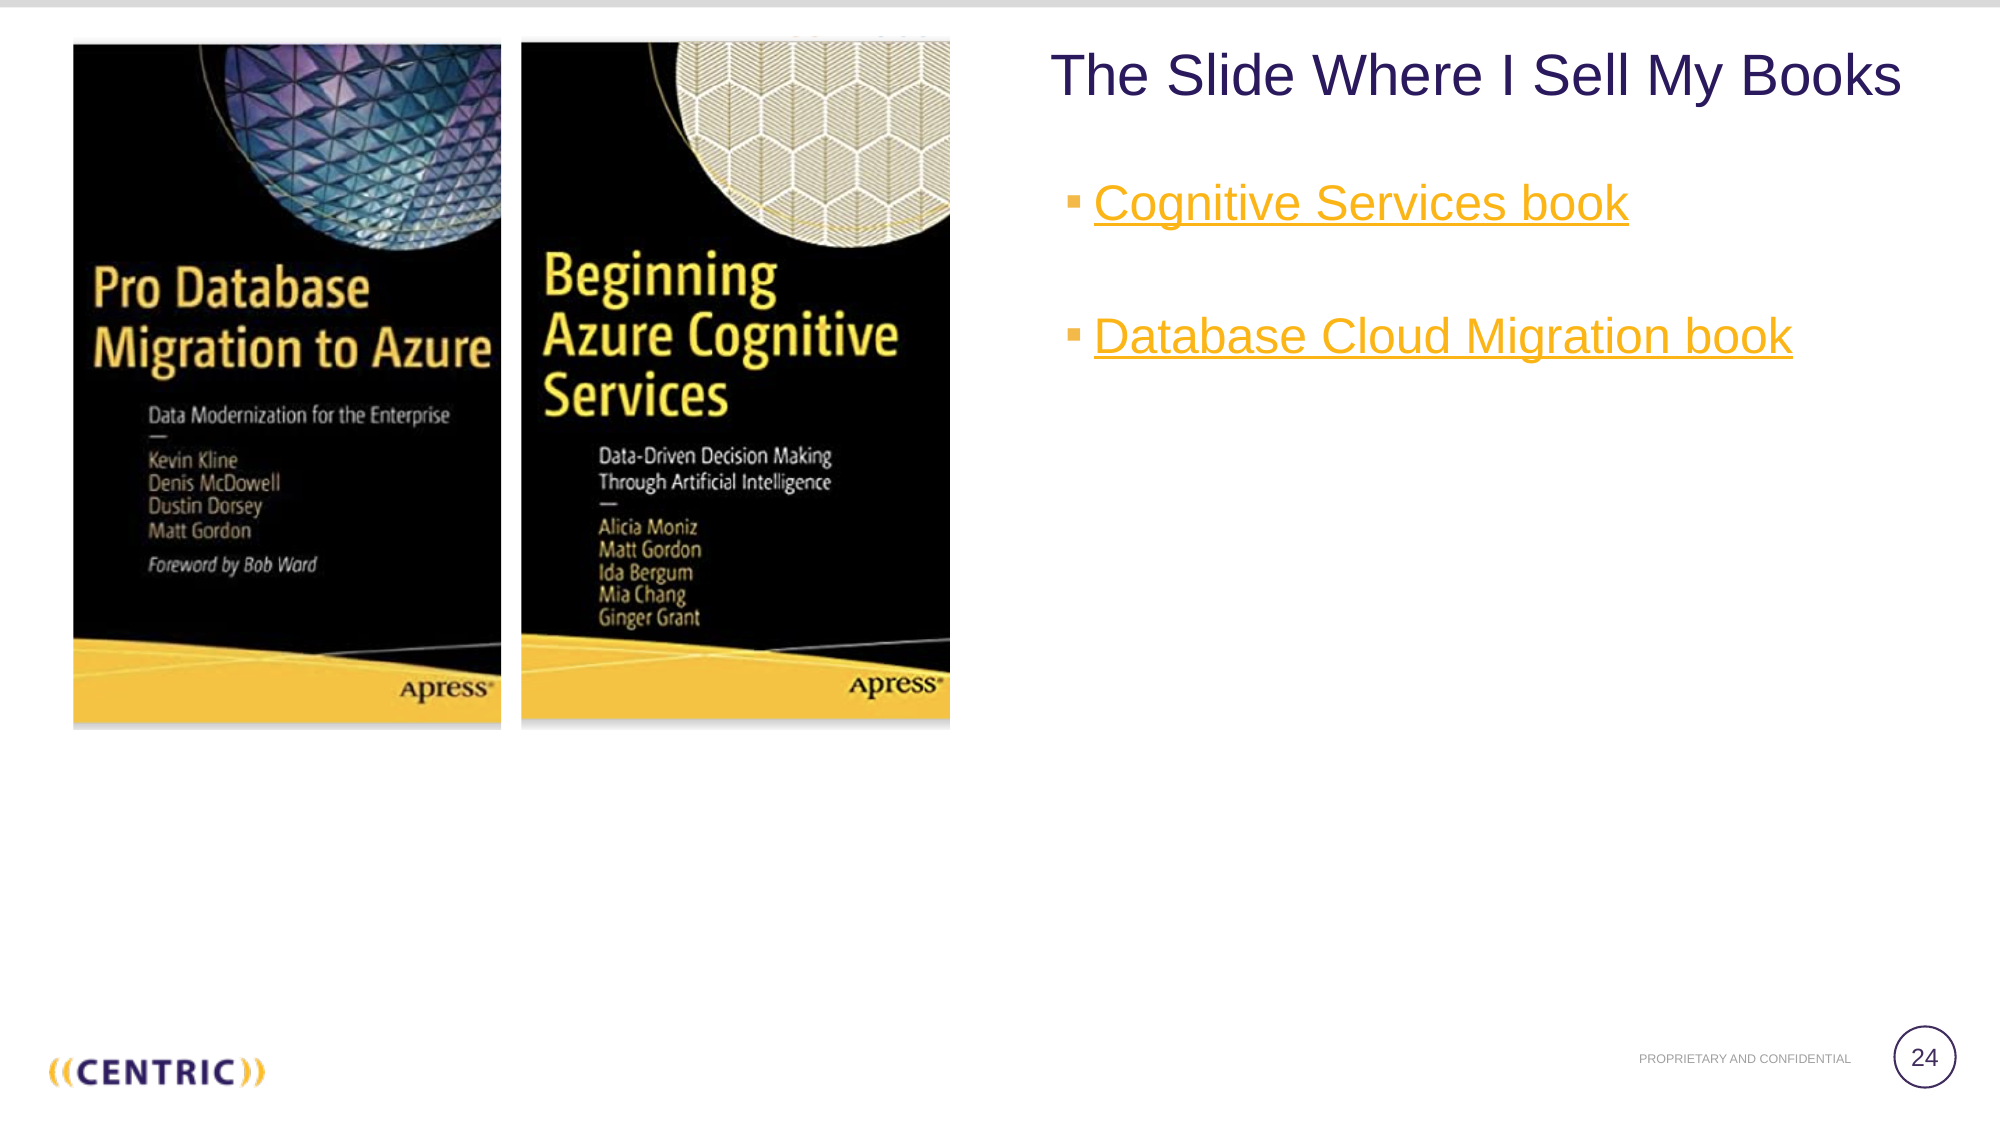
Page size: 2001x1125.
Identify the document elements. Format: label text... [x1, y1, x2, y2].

title The Slide Where I Sell My Books [1050, 37, 1982, 132]
picture [73, 37, 502, 730]
picture [49, 1057, 265, 1088]
list Cognitive Services book Database Cloud Migration book [1050, 165, 1908, 994]
picture [521, 36, 950, 730]
